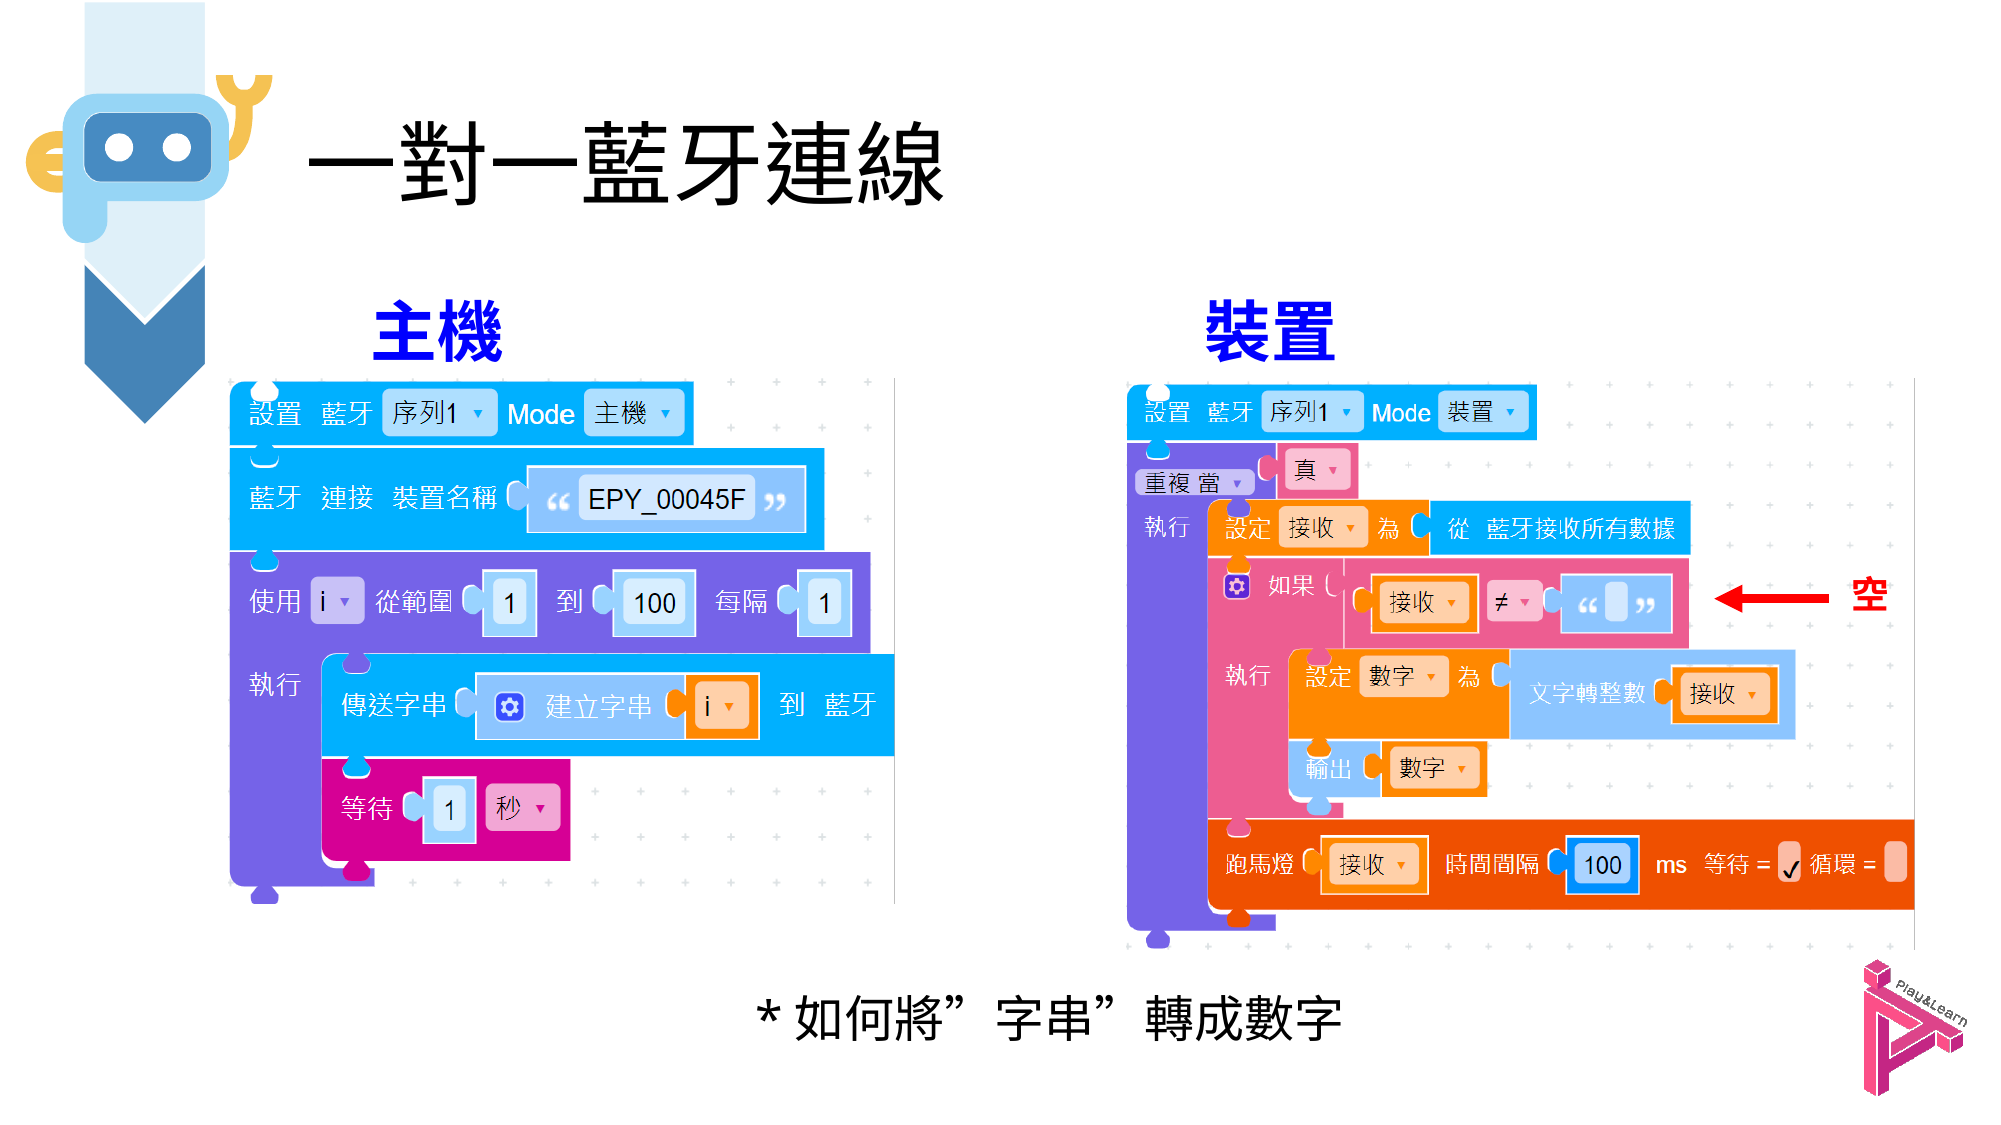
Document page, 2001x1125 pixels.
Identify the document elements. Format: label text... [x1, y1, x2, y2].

picture [456, 673, 759, 739]
picture [1864, 959, 1971, 1096]
text_box *如何將”字串”轉成數字 [740, 980, 1360, 1056]
picture [1126, 378, 1915, 950]
text_box 裝置 [1190, 282, 1354, 378]
picture [1374, 405, 1379, 421]
picture [1419, 409, 1423, 421]
picture [228, 378, 895, 904]
title 一對一藍牙連線 [290, 59, 1863, 278]
picture [1262, 391, 1364, 432]
picture [1439, 391, 1528, 432]
text_box 主機 [355, 282, 519, 378]
picture [1385, 405, 1390, 421]
